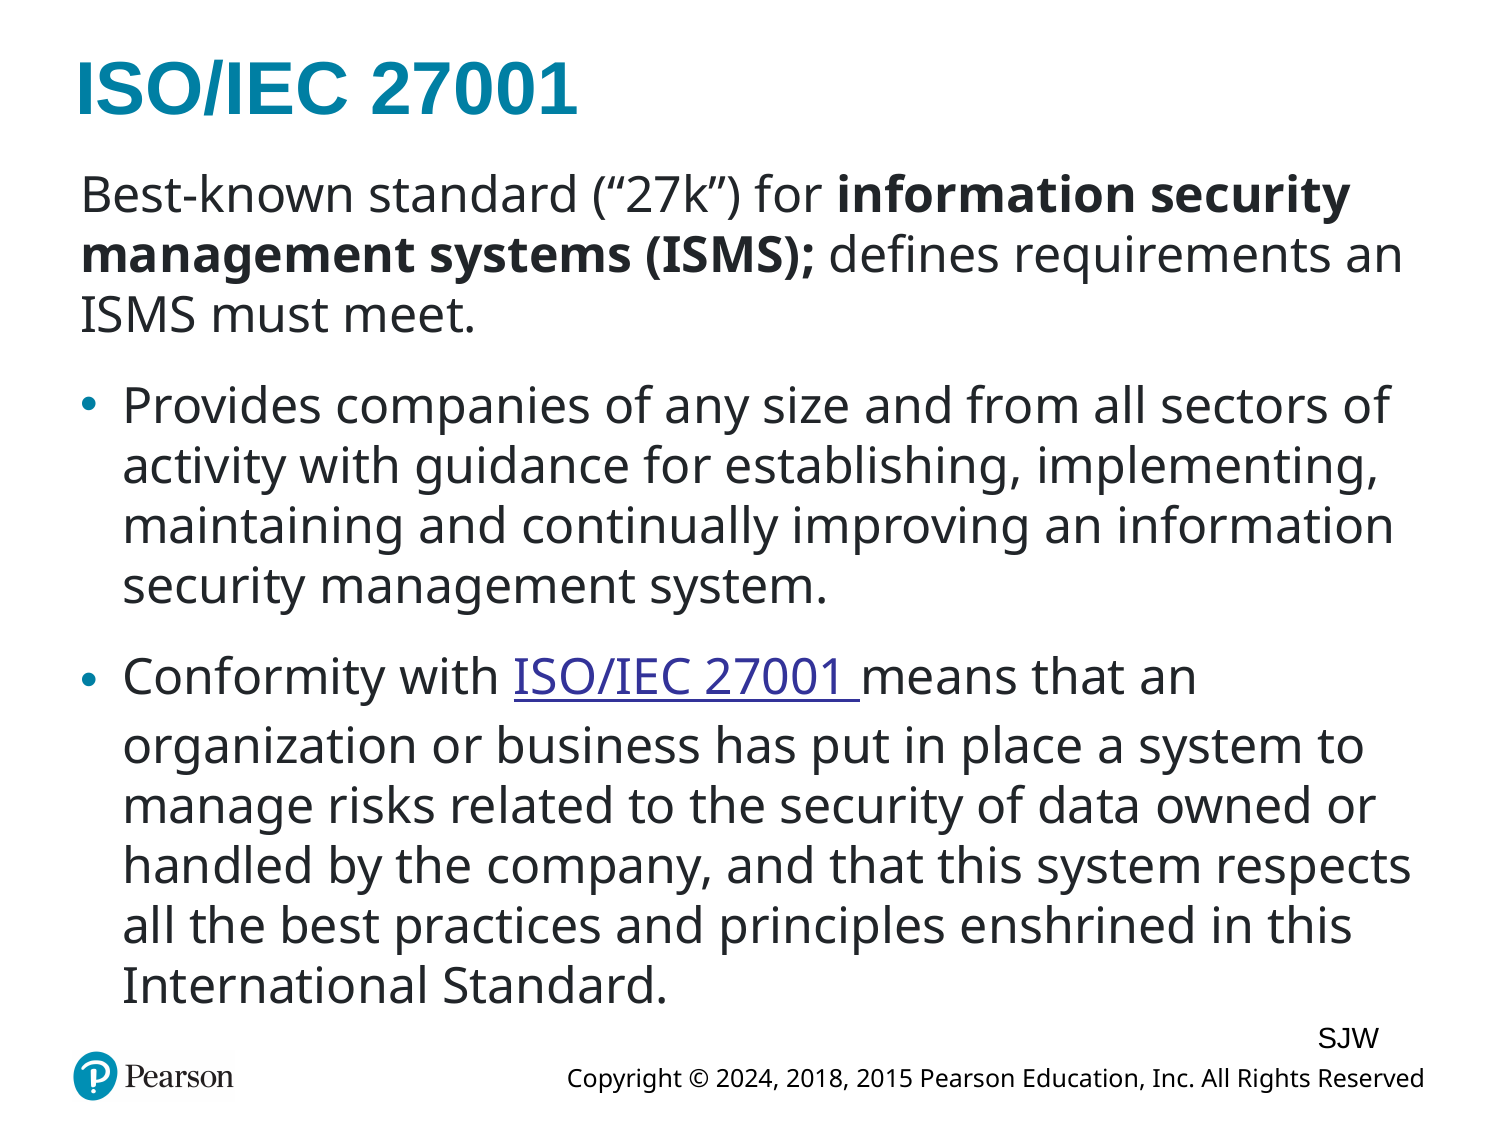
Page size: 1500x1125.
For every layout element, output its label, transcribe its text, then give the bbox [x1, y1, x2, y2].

list Best-known standard (“27k”) for information security management systems (ISMS); defines requirements an ISMS must meet. Provides companies of any size and from all sectors of activity with guidance for establishing, implementing, maintaining and continually improving an information security management system. Conformity with ISO/IEC 27001 means that an organization or business has put in place a system to manage risks related to the security of data owned or handled by the company, and that this system respects all the best practices and principles enshrined in this International Standard. [80, 159, 1430, 1016]
title ISO/IEC 27001 [75, 0, 1425, 182]
text_box SJW [1302, 1012, 1395, 1062]
picture [72, 1050, 235, 1102]
